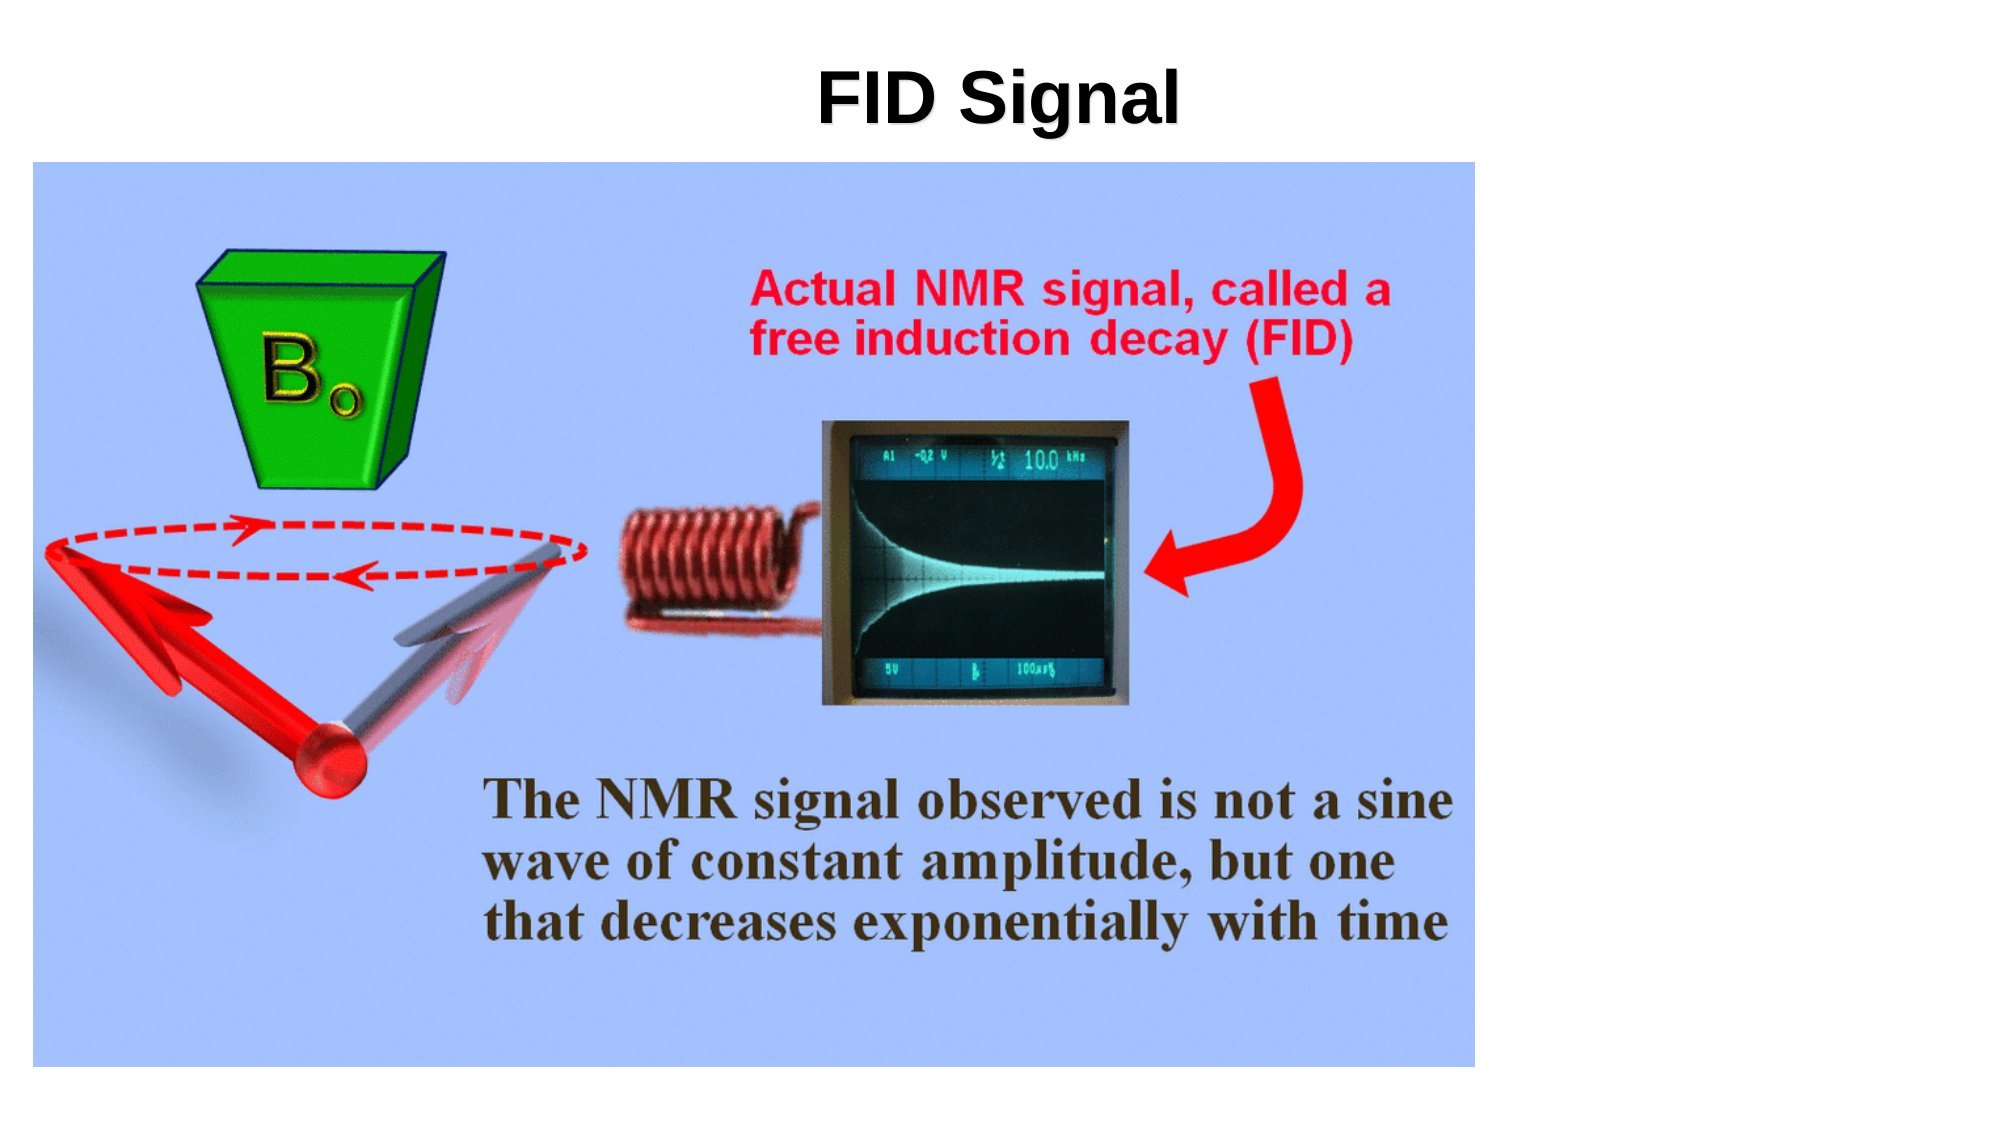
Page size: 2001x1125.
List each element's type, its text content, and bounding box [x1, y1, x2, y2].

title FID Signal [33, 24, 1967, 163]
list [32, 162, 1475, 1067]
